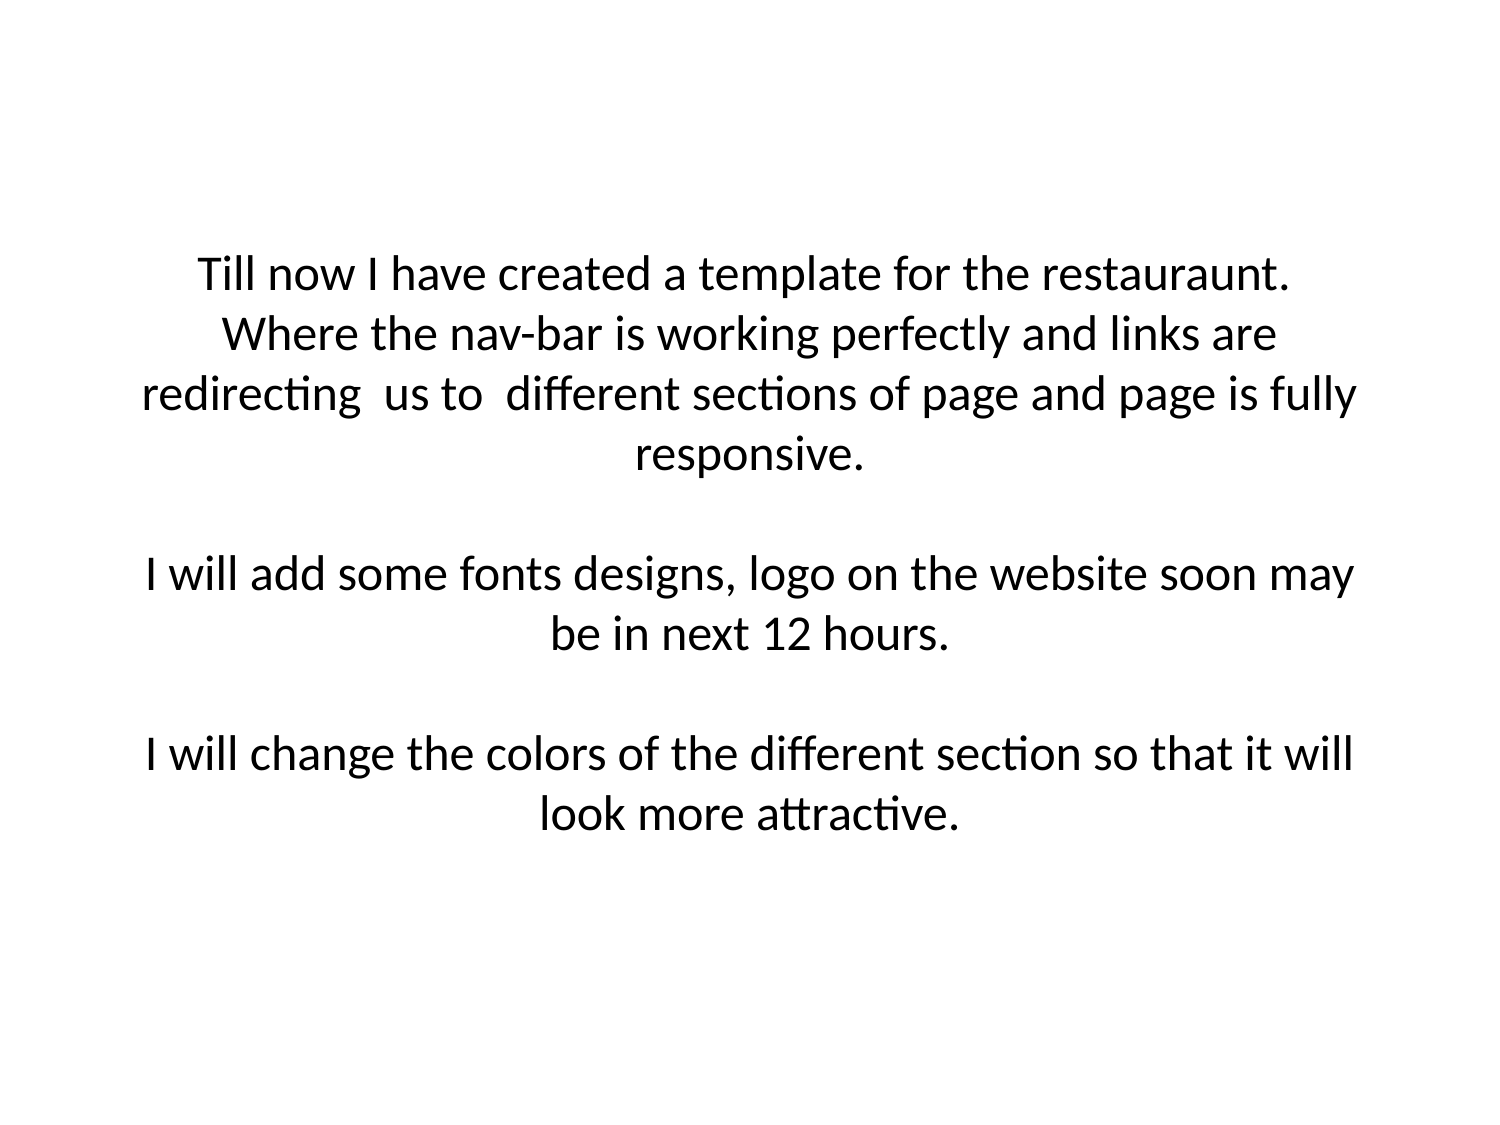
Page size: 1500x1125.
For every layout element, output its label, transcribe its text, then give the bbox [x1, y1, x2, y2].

title Till now I have created a template for the restauraunt. Where the nav-bar is working perfectly and links are redirecting us to different sections of page and page is fully responsive. I will add some fonts designs, logo on the website soon may be in next 12 hours. I will change the colors of the different section so that it will look more attractive. [112, 50, 1388, 850]
